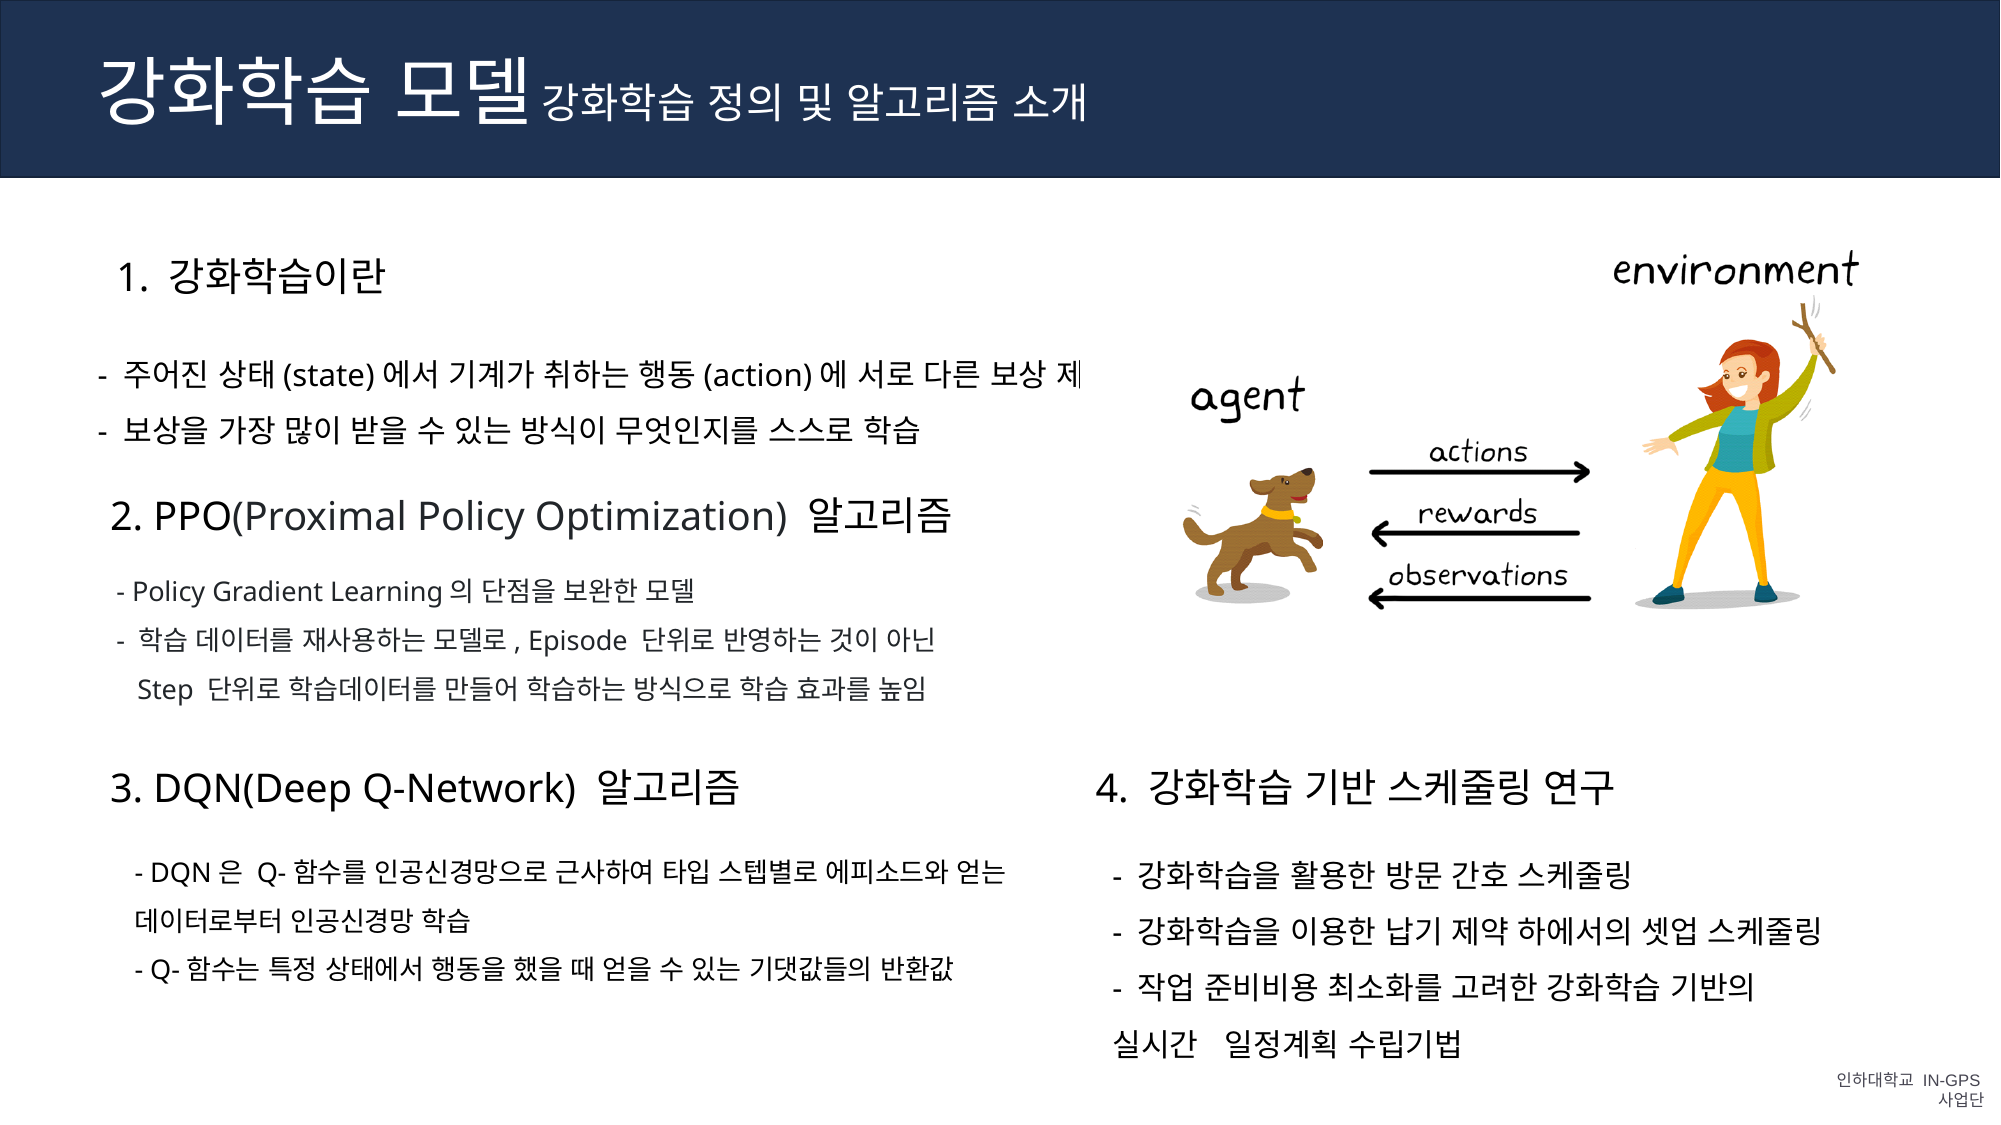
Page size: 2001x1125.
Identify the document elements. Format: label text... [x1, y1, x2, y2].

text_box 강화학습 정의 및 알고리즘 소개 [526, 61, 1260, 142]
text_box 3. DQN(Deep Q-Network) 알고리즘 [95, 755, 1039, 819]
text_box 2. PPO(Proximal Policy Optimization) 알고리즘 [95, 482, 1075, 546]
text_box 강화학습 모델 [82, 37, 723, 143]
text_box 4. 강화학습 기반 스케줄링 연구 [1080, 755, 1743, 819]
text_box - Policy Gradient Learning의 단점을 보완한 모델 - 학습 데이터를 재사용하는 모델로, Episode 단위로 반영하는 것이 아닌 Step 단위로 학습데이터를 만들어 학습하는 방식으로 학습 효과를 높임 [101, 543, 1081, 720]
text_box - 강화학습을 활용한 방문 간호 스케줄링 - 강화학습을 이용한 납기 제약 하에서의 셋업 스케줄링 - 작업 준비비용 최소화를 고려한 강화학습 기반의 실시간 일정계획 수립기법 [1097, 822, 1854, 1078]
text_box 1. 강화학습이란 [101, 243, 617, 307]
text_box - DQN은 Q-함수를 인공신경망으로 근사하여 타입 스텝별로 에피소드와 얻는 데이터로부터 인공신경망 학습 - Q-함수는 특정 상태에서 행동을 했을 때 얻을 수 있는 기댓값들의 반환값 [119, 824, 1039, 1038]
picture [1080, 196, 1898, 656]
text_box - 주어진 상태(state)에서 기계가 취하는 행동(action)에 서로 다른 보상 제시 - 보상을 가장 많이 받을 수 있는 방식이 무엇인지를 스스로 학습 [82, 321, 1075, 464]
text_box [0, 0, 2000, 177]
